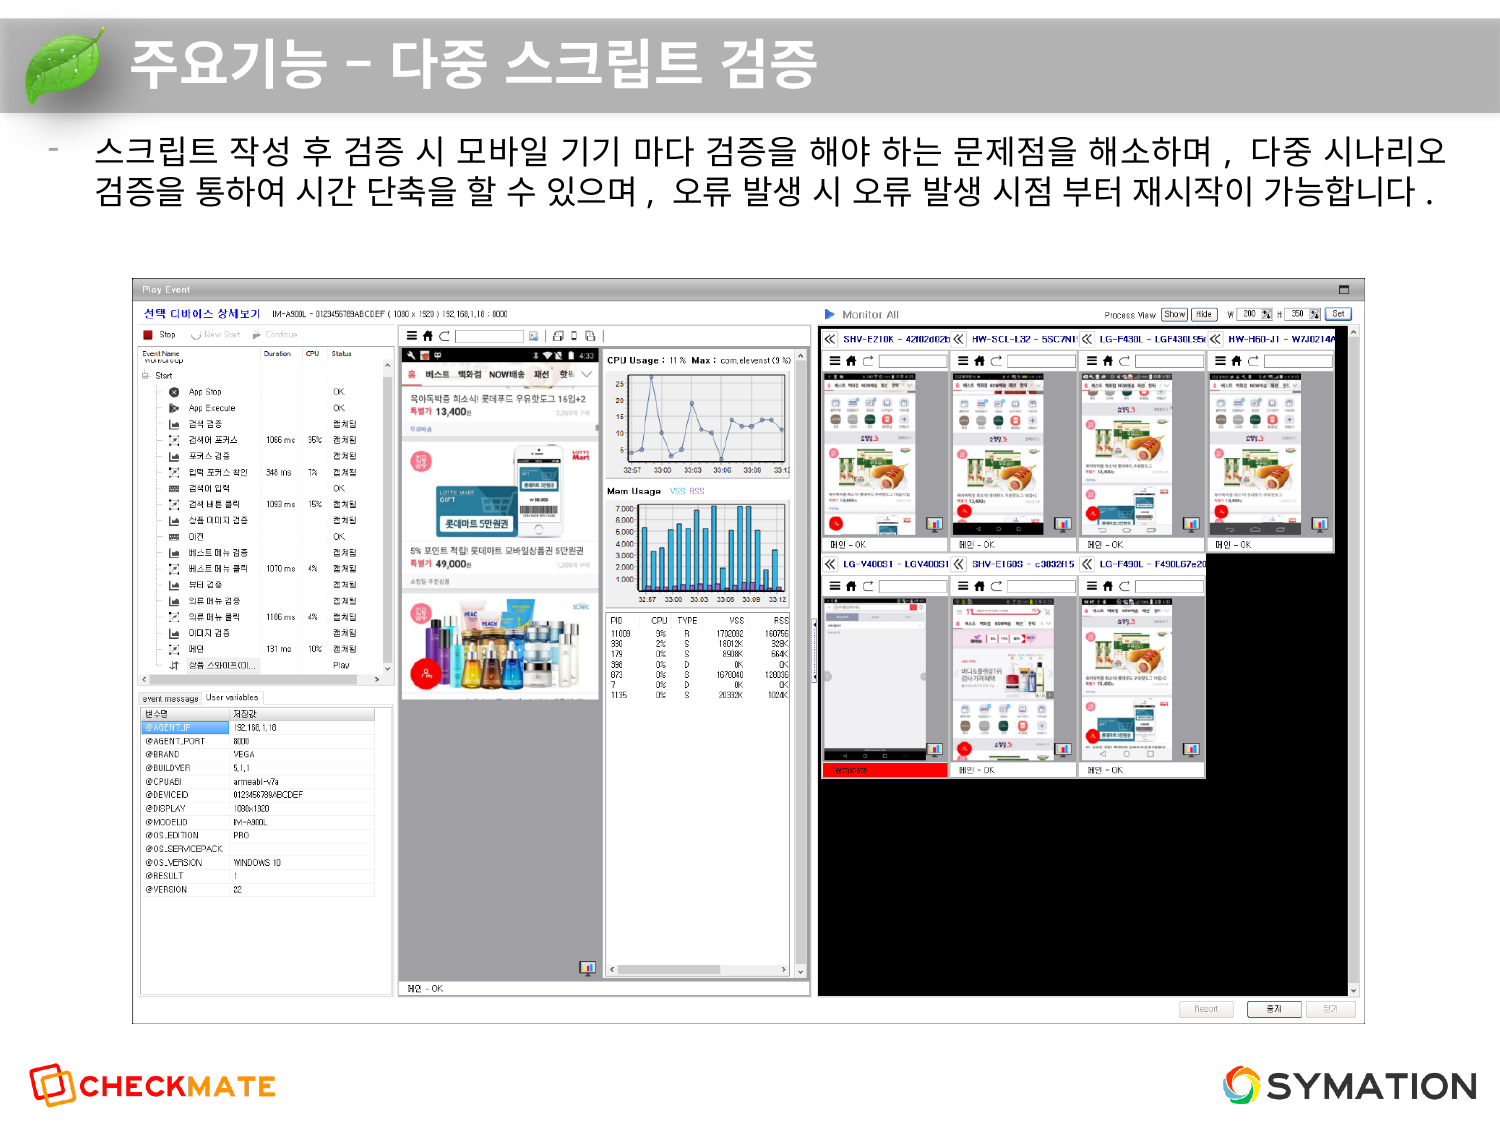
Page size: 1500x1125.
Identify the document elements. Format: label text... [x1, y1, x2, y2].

picture [1217, 1062, 1482, 1108]
picture [23, 1056, 283, 1114]
picture [23, 23, 111, 110]
text_box 스크립트 작성 후 검증 시 모바일 기기 마다 검증을 해야 하는 문제점을 해소하며, 다중 시나리오 검증을 통하여 시간 단축을 할 수 있으며, 오류 발생 시 오류 발생 시점 부터 재시작이 가능합니다. [33, 124, 1463, 219]
picture [132, 278, 1365, 1024]
title 주요기능 – 다중 스크립트 검증 [114, 30, 1500, 108]
